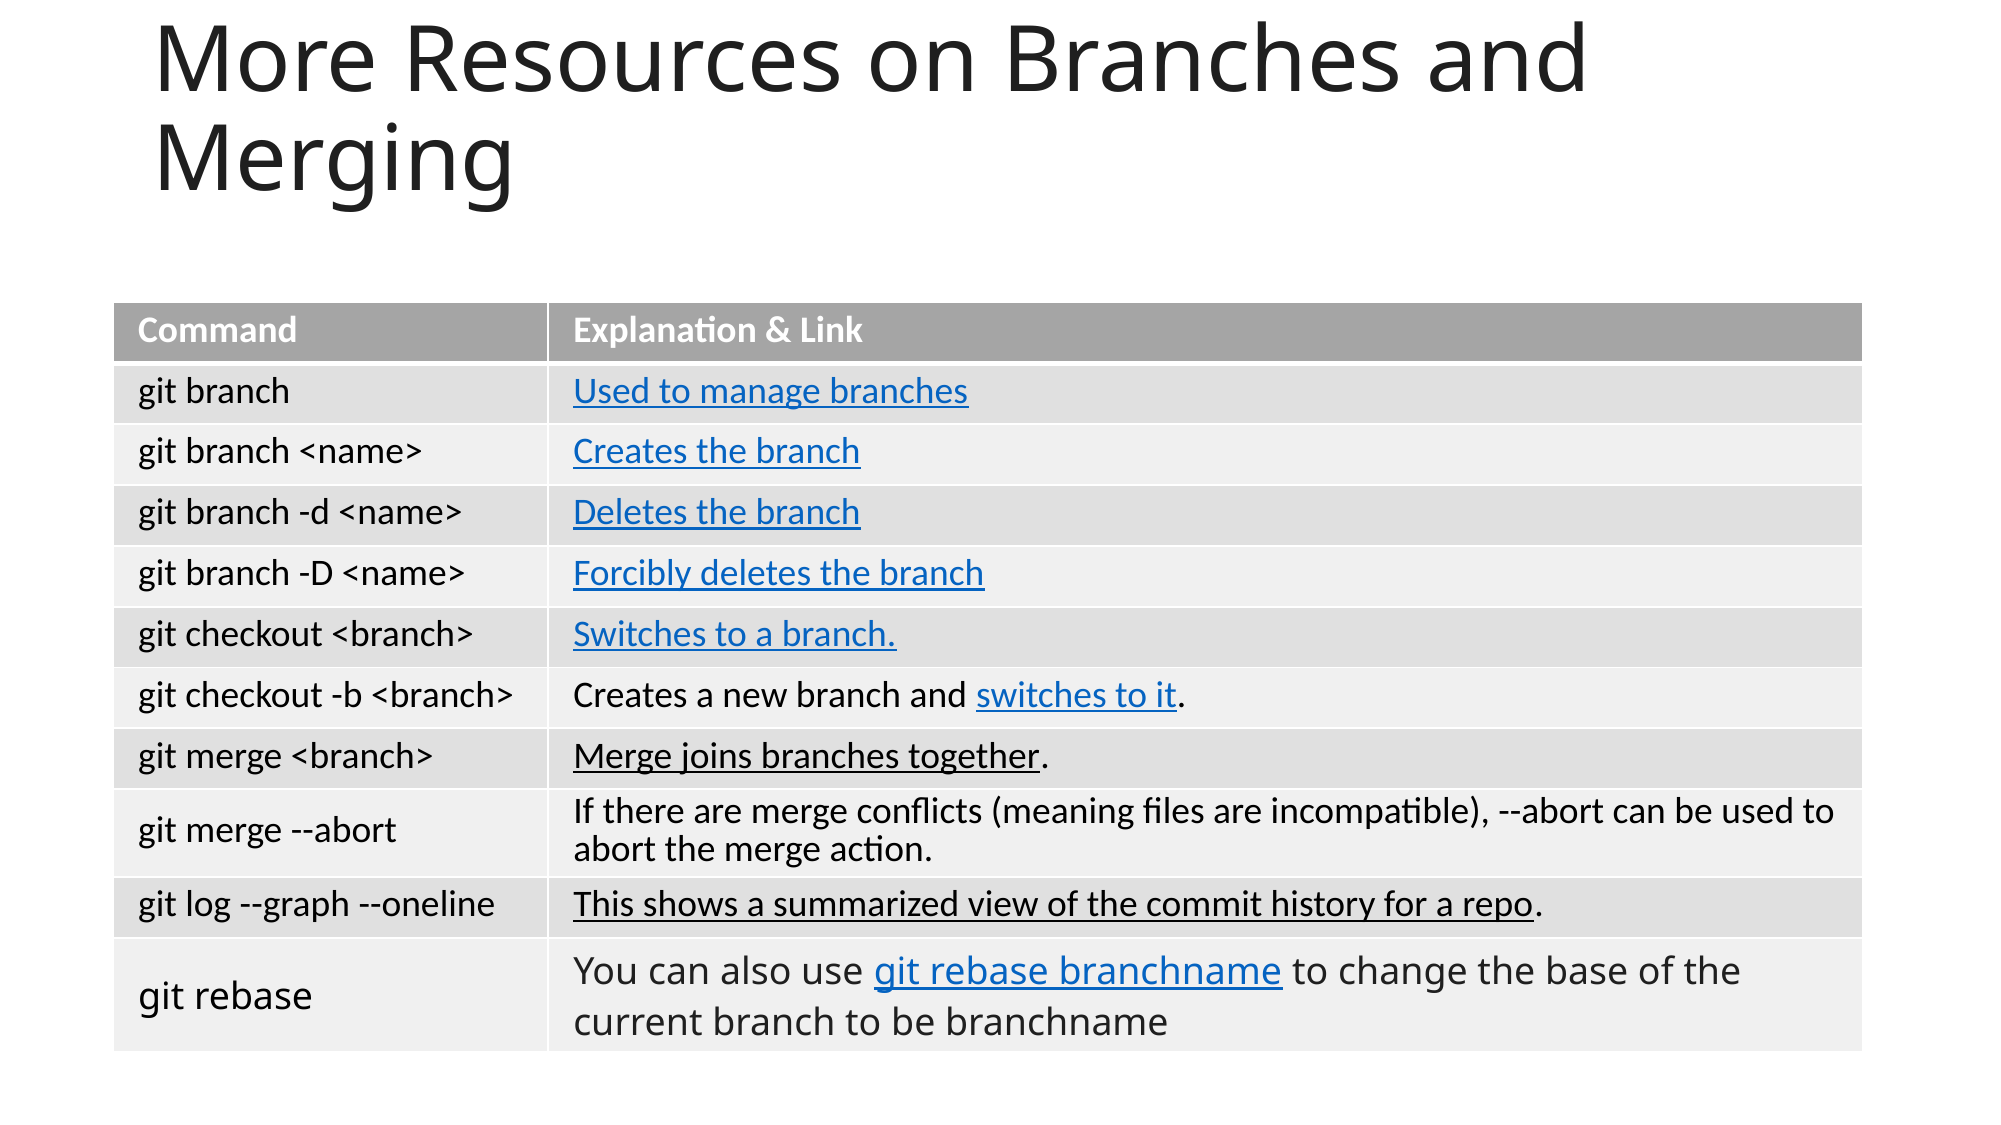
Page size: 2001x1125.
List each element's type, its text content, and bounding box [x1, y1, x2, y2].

table_header Explanation & Link [549, 303, 1862, 361]
table_cell You can also use git rebase branchname to change the base of the current branch to be branchname [549, 939, 1862, 1051]
table_cell git branch <name> [114, 425, 547, 484]
table_cell git merge --abort [114, 790, 547, 876]
table_cell Switches to a branch. [549, 608, 1862, 667]
table_cell Merge joins branches together. [549, 729, 1862, 788]
table_cell Deletes the branch [549, 486, 1862, 545]
table_cell git rebase [114, 939, 547, 1051]
table_cell Creates a new branch and switches to it. [549, 668, 1862, 727]
table_cell This shows a summarized view of the commit history for a repo. [549, 878, 1862, 937]
table_cell git branch [114, 366, 547, 423]
title More Resources on Branches and Merging [137, 53, 1863, 170]
table_cell git branch -d <name> [114, 486, 547, 545]
table_cell git checkout -b <branch> [114, 668, 547, 727]
table_cell Used to manage branches [549, 366, 1862, 423]
table_cell git log --graph --oneline [114, 878, 547, 937]
table_cell Creates the branch [549, 425, 1862, 484]
table_cell git branch -D <name> [114, 547, 547, 606]
table_cell If there are merge conflicts (meaning files are incompatible), --abort can be used to abort the merge action. [549, 790, 1862, 876]
table_header Command [114, 303, 547, 361]
table_cell Forcibly deletes the branch [549, 547, 1862, 606]
table_cell git merge <branch> [114, 729, 547, 788]
table_cell git checkout <branch> [114, 608, 547, 667]
